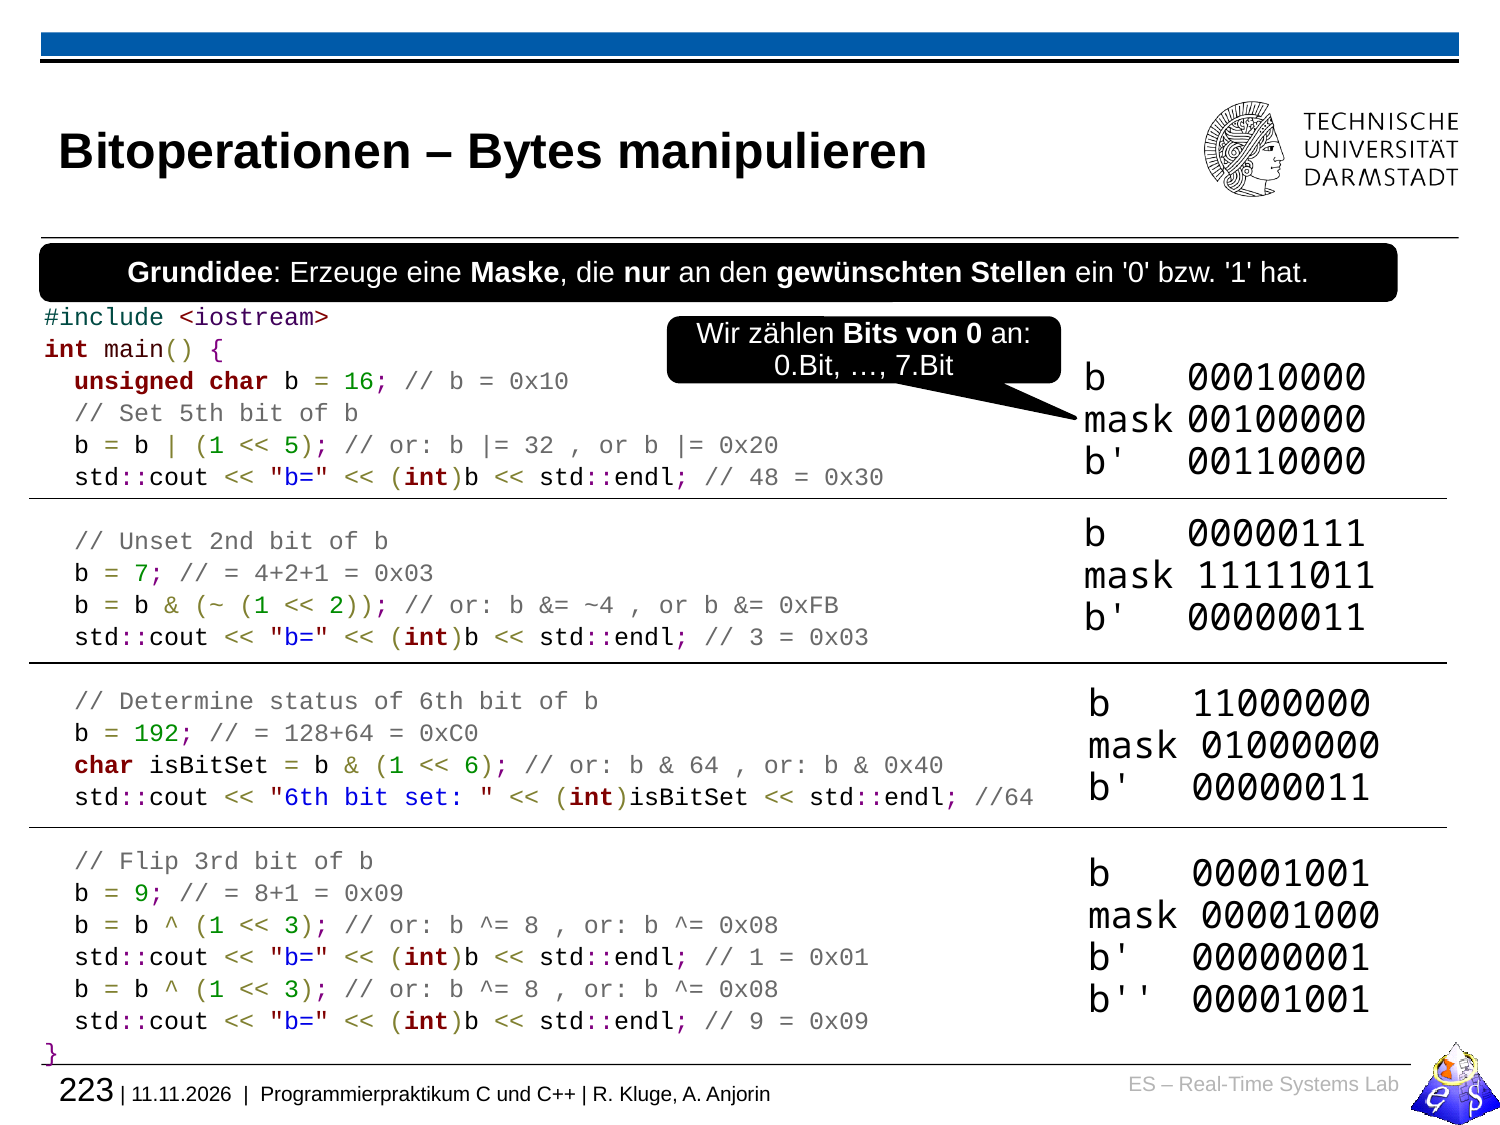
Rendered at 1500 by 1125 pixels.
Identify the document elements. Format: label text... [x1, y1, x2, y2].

text_box Wir zählen Bits von 0 an: 0.Bit, …, 7.Bit [666, 316, 1078, 421]
text_box b 11000000 mask 01000000 b' 00000011 [1073, 675, 1473, 816]
picture [1411, 1041, 1500, 1125]
text_box b 00010000 mask 00100000 b' 00110000 [1068, 349, 1468, 490]
text_box b 00001001 mask 00001000 b' 00000001 b'' 00001001 [1073, 845, 1473, 1028]
text_box b 00000111 mask 11111011 b' 00000011 [1068, 505, 1468, 646]
text_box #include <iostream> int main() { unsigned char b = 16; // b = 0x10 // Set 5th bit of b b = b | (1 << 5); // or: b |= 32 , or b |= 0x20 std::cout << "b=" << (int)b << std::endl; // 48 = 0x30 // Unset 2nd bit of b b = 7; // = 4+2+1 = 0x03 b = b & (~ (1 << 2)); // or: b &= ~4 , or b &= 0xFB std::cout << "b=" << (int)b << std::endl; // 3 = 0x03 // Determine status of 6th bit of b b = 192; // = 128+64 = 0xC0 char isBitSet = b & (1 << 6); // or: b & 64 , or: b & 0x40 std::cout << "6th bit set: " << (int)isBitSet << std::endl; //64 // Flip 3rd bit of b b = 9; // = 8+1 = 0x09 b = b ^ (1 << 3); // or: b ^= 8 , or: b ^= 0x08 std::cout << "b=" << (int)b << std::endl; // 1 = 0x01 b = b ^ (1 << 3); // or: b ^= 8 , or: b ^= 0x08 std::cout << "b=" << (int)b << std::endl; // 9 = 0x09 } [29, 832, 1069, 1106]
title Bitoperationen – Bytes manipulieren [58, 80, 1187, 218]
picture [1187, 84, 1483, 214]
text_box Grundidee: Erzeuge eine Maske, die nur an den gewünschten Stellen ein '0' bzw. '1' hat. [39, 243, 1398, 303]
text_box #include <iostream> int main() { unsigned char b = 16; // b = 0x10 // Set 5th bit of b b = b | (1 << 5); // or: b |= 32 , or b |= 0x20 std::cout << "b=" << (int)b << std::endl; // 48 = 0x30 // Unset 2nd bit of b b = 7; // = 4+2+1 = 0x03 b = b & (~ (1 << 2)); // or: b &= ~4 , or b &= 0xFB std::cout << "b=" << (int)b << std::endl; // 3 = 0x03 // Determine status of 6th bit of b b = 192; // = 128+64 = 0xC0 char isBitSet = b & (1 << 6); // or: b & 64 , or: b & 0x40 std::cout << "6th bit set: " << (int)isBitSet << std::endl; //64 // Flip 3rd bit of b b = 9; // = 8+1 = 0x09 b = b ^ (1 << 3); // or: b ^= 8 , or: b ^= 0x08 std::cout << "b=" << (int)b << std::endl; // 1 = 0x01 b = b ^ (1 << 3); // or: b ^= 8 , or: b ^= 0x08 std::cout << "b=" << (int)b << std::endl; // 9 = 0x09 } [29, 669, 1069, 827]
text_box #include <iostream> int main() { unsigned char b = 16; // b = 0x10 // Set 5th bit of b b = b | (1 << 5); // or: b |= 32 , or b |= 0x20 std::cout << "b=" << (int)b << std::endl; // 48 = 0x30 // Unset 2nd bit of b b = 7; // = 4+2+1 = 0x03 b = b & (~ (1 << 2)); // or: b &= ~4 , or b &= 0xFB std::cout << "b=" << (int)b << std::endl; // 3 = 0x03 // Determine status of 6th bit of b b = 192; // = 128+64 = 0xC0 char isBitSet = b & (1 << 6); // or: b & 64 , or: b & 0x40 std::cout << "6th bit set: " << (int)isBitSet << std::endl; //64 // Flip 3rd bit of b b = 9; // = 8+1 = 0x09 b = b ^ (1 << 3); // or: b ^= 8 , or: b ^= 0x08 std::cout << "b=" << (int)b << std::endl; // 1 = 0x01 b = b ^ (1 << 3); // or: b ^= 8 , or: b ^= 0x08 std::cout << "b=" << (int)b << std::endl; // 9 = 0x09 } [29, 290, 1069, 498]
text_box #include <iostream> int main() { unsigned char b = 16; // b = 0x10 // Set 5th bit of b b = b | (1 << 5); // or: b |= 32 , or b |= 0x20 std::cout << "b=" << (int)b << std::endl; // 48 = 0x30 // Unset 2nd bit of b b = 7; // = 4+2+1 = 0x03 b = b & (~ (1 << 2)); // or: b &= ~4 , or b &= 0xFB std::cout << "b=" << (int)b << std::endl; // 3 = 0x03 // Determine status of 6th bit of b b = 192; // = 128+64 = 0xC0 char isBitSet = b & (1 << 6); // or: b & 64 , or: b & 0x40 std::cout << "6th bit set: " << (int)isBitSet << std::endl; //64 // Flip 3rd bit of b b = 9; // = 8+1 = 0x09 b = b ^ (1 << 3); // or: b ^= 8 , or: b ^= 0x08 std::cout << "b=" << (int)b << std::endl; // 1 = 0x01 b = b ^ (1 << 3); // or: b ^= 8 , or: b ^= 0x08 std::cout << "b=" << (int)b << std::endl; // 9 = 0x09 } [29, 504, 1069, 662]
